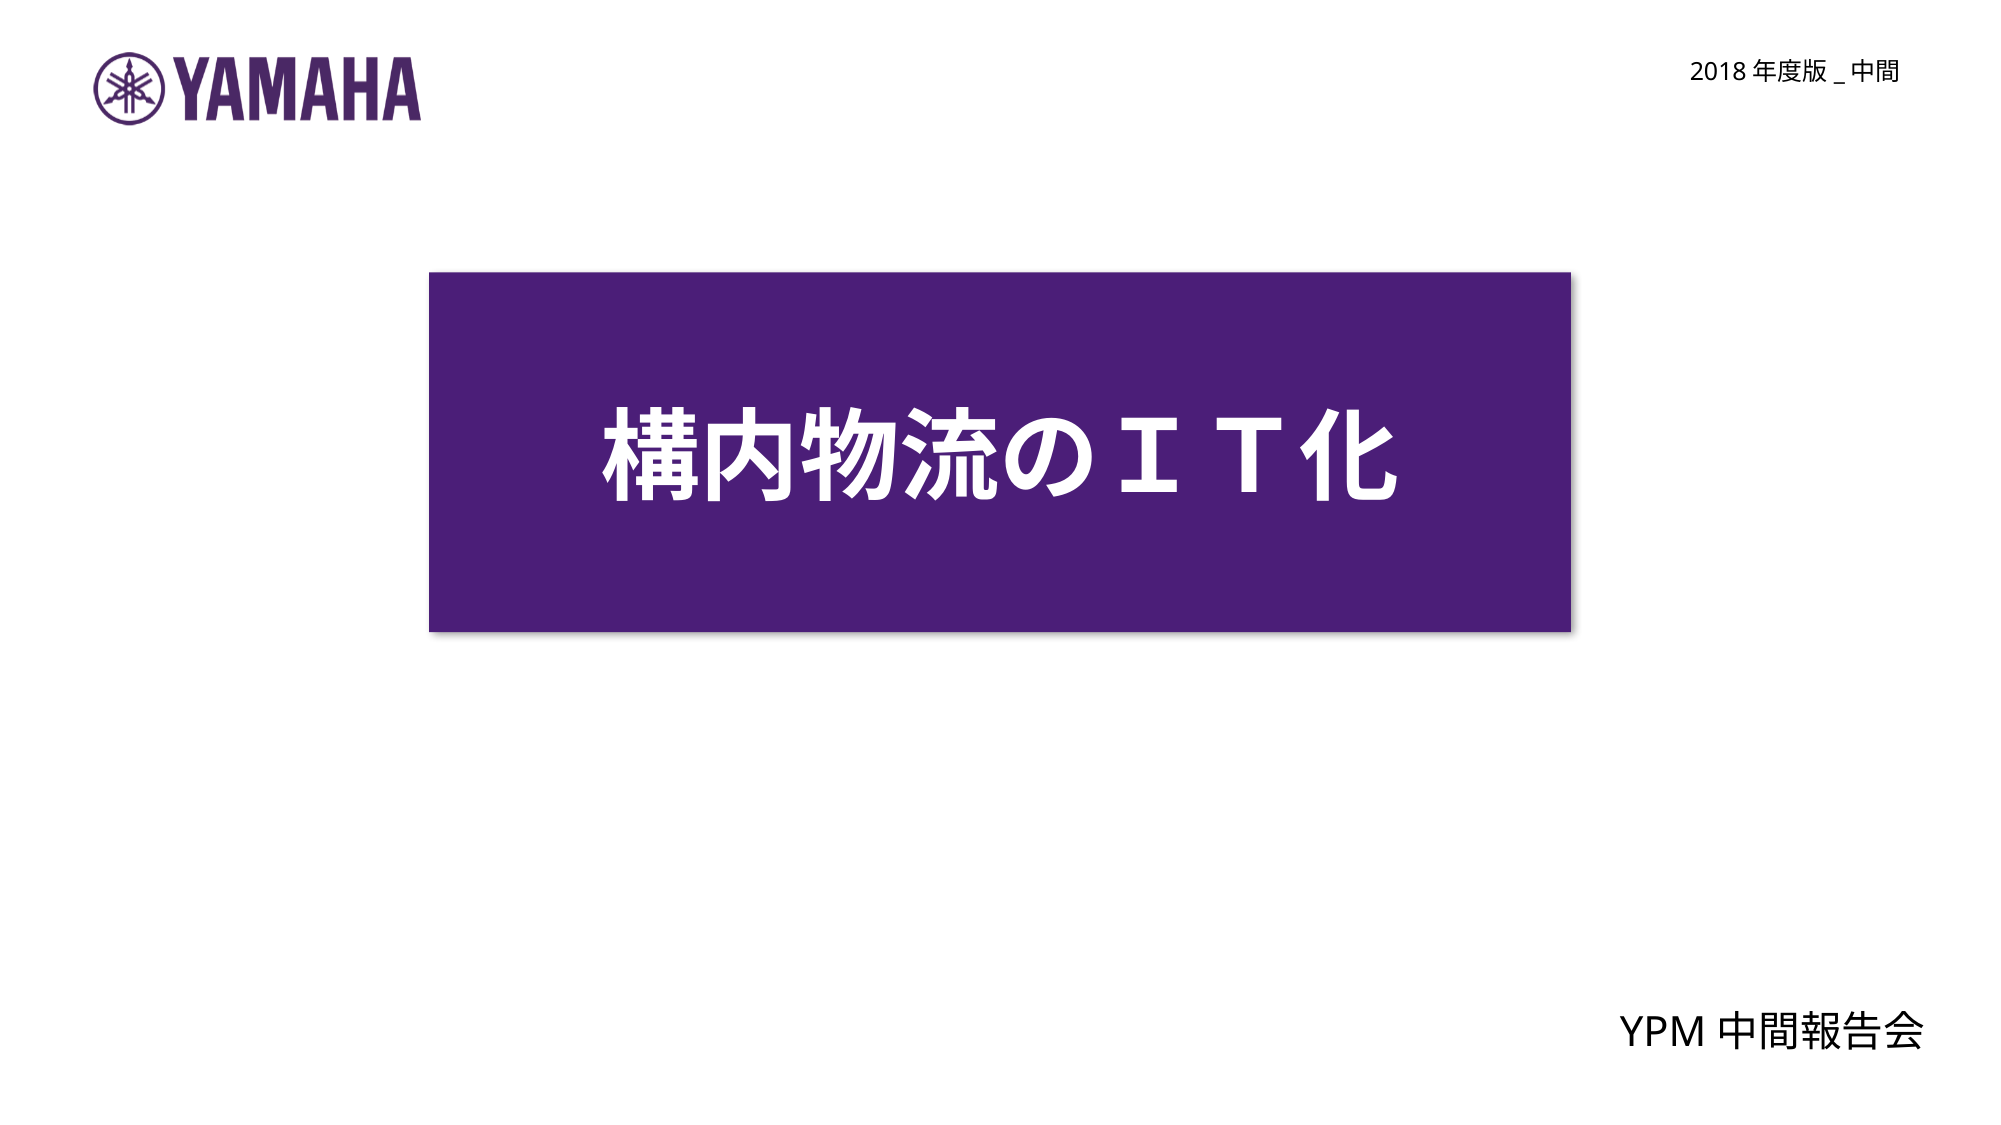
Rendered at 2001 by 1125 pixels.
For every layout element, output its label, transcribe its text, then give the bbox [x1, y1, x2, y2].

title 構内物流のＩＴ化 [429, 272, 1571, 632]
picture [87, 49, 430, 128]
list 2018年度版_中間 [1656, 42, 1916, 98]
list YPM中間報告会 [1327, 995, 1941, 1065]
